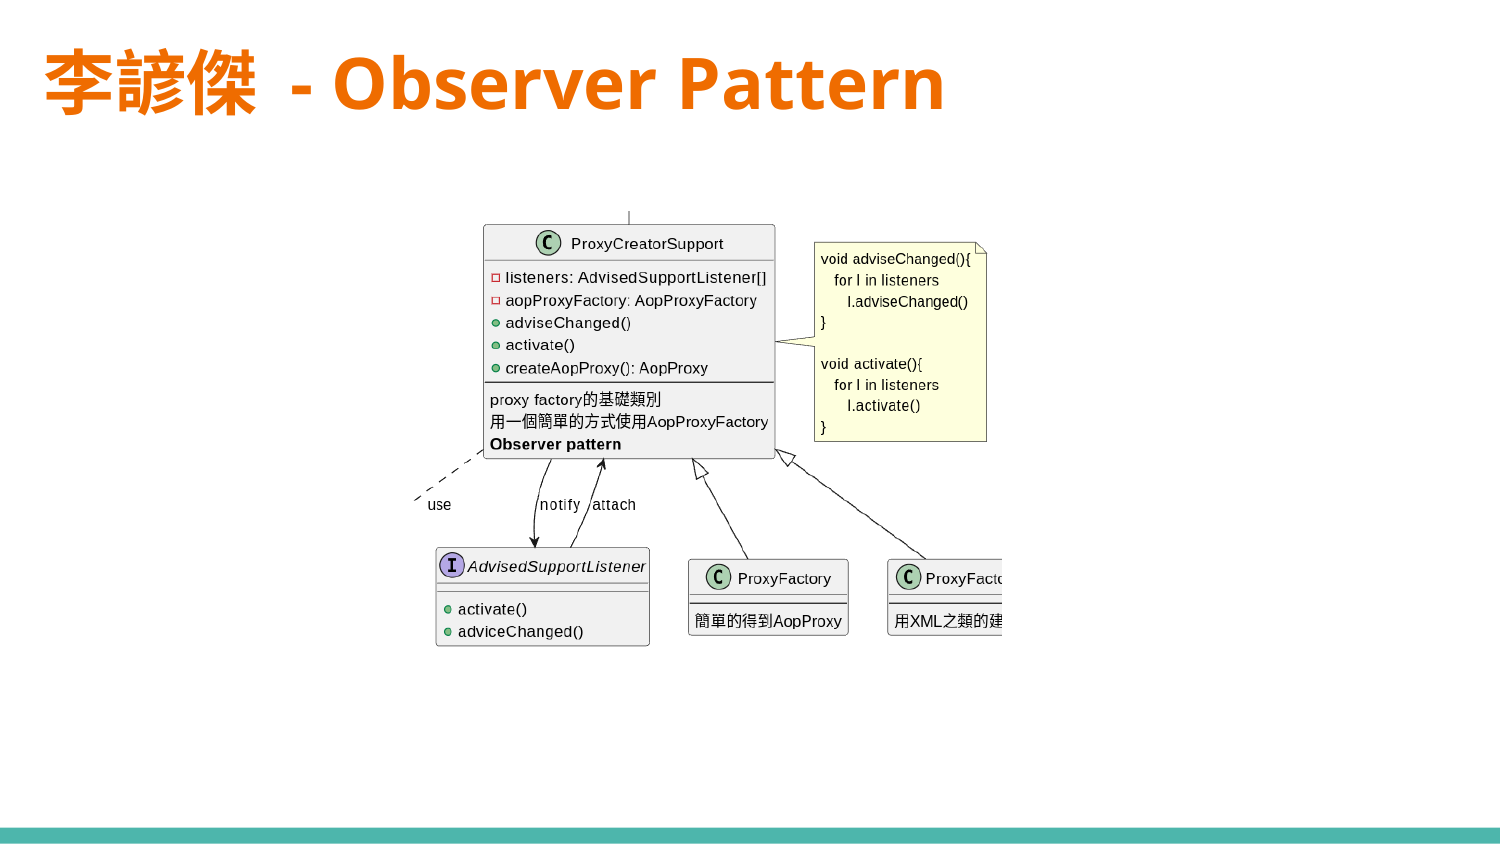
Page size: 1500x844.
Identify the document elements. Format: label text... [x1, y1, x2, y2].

title 李諺傑 - Observer Pattern [28, 23, 1427, 140]
picture [409, 211, 1003, 650]
